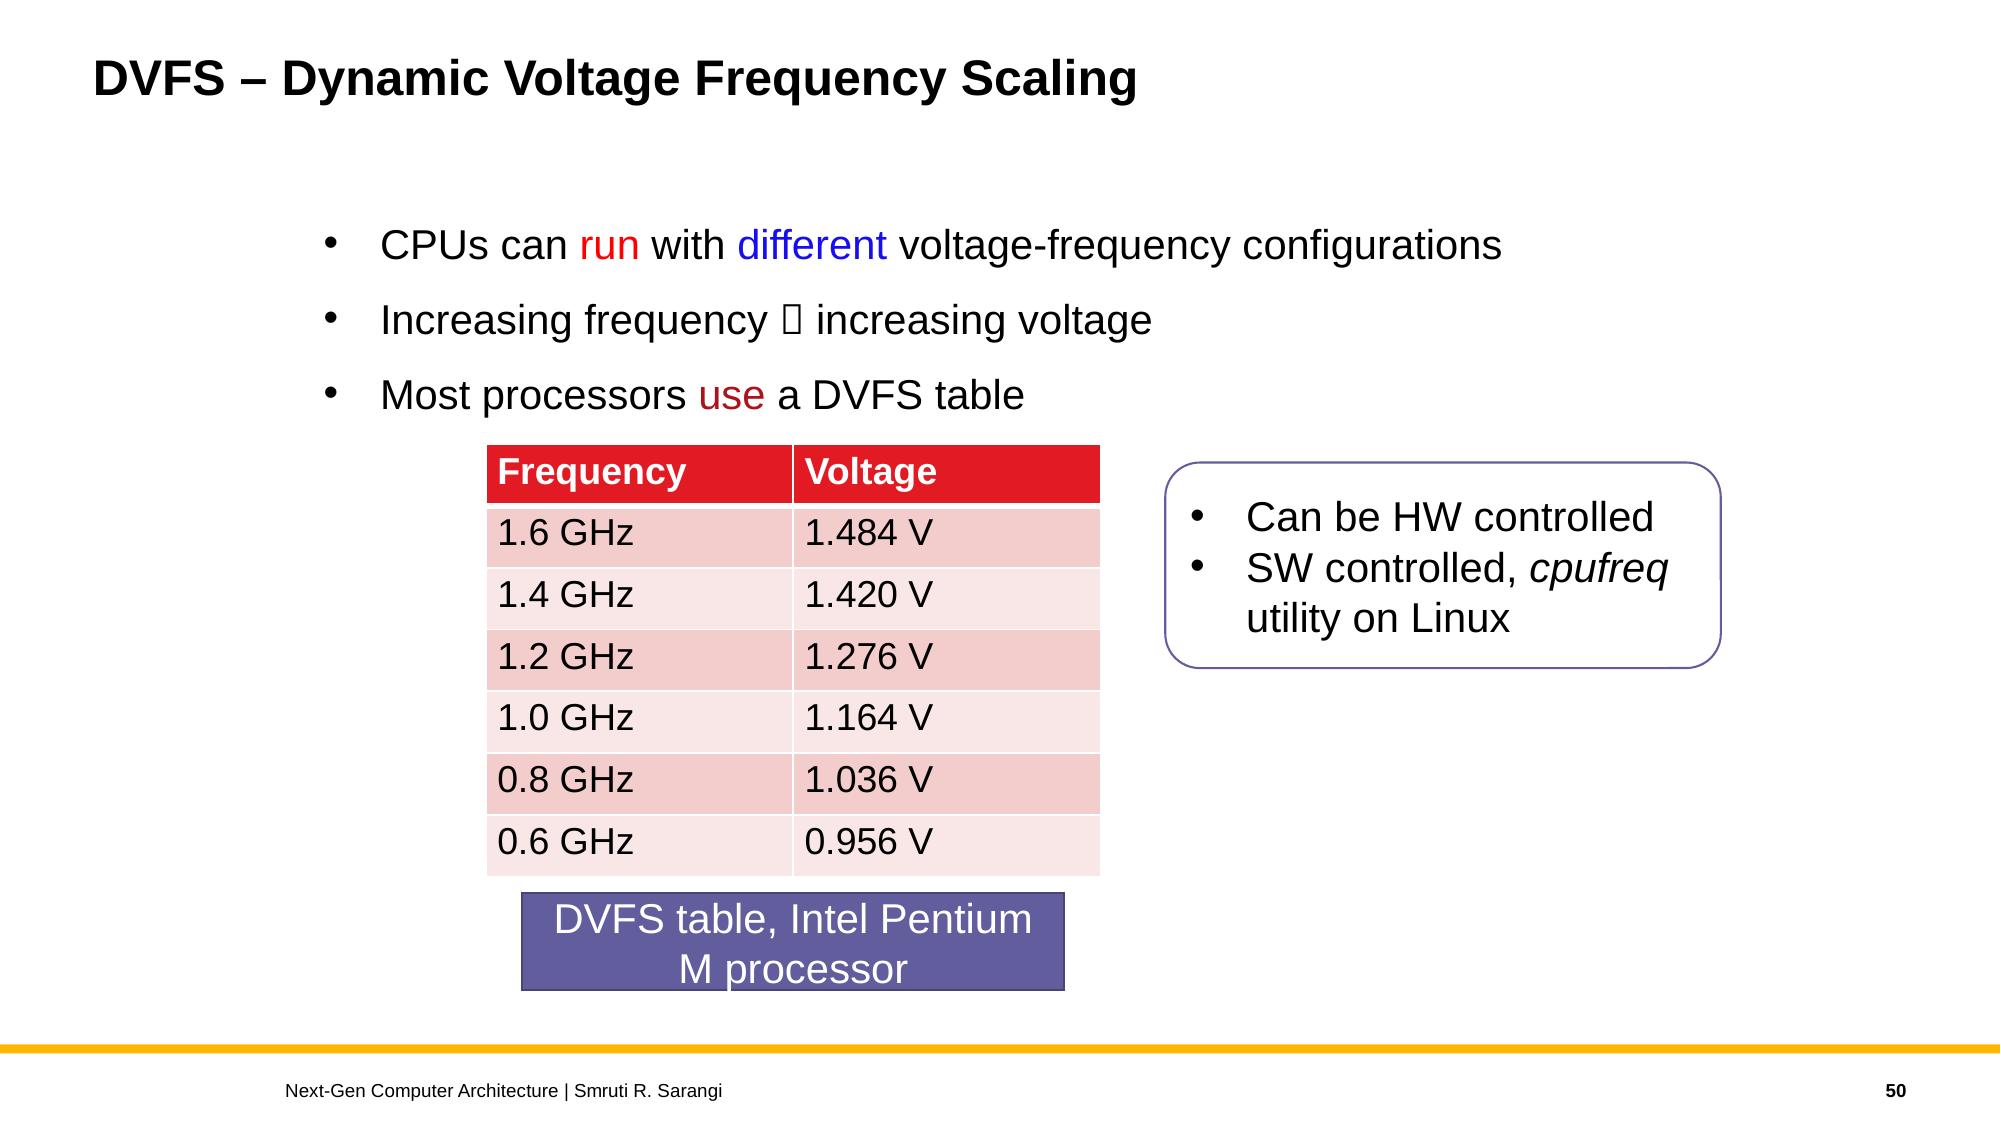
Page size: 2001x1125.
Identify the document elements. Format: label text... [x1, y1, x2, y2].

list CPUs can run with different voltage-frequency configurations Increasing frequency  increasing voltage Most processors use a DVFS table [308, 210, 1631, 445]
title DVFS – Dynamic Voltage Frequency Scaling [78, 45, 1604, 180]
table_cell 1.276 V [794, 630, 1100, 690]
text_box DVFS table, Intel Pentium M processor [521, 892, 1065, 991]
table_cell 1.484 V [794, 509, 1100, 567]
table_cell 0.8 GHz [487, 754, 792, 814]
table_cell 1.420 V [794, 569, 1100, 629]
table_cell 1.4 GHz [487, 569, 792, 629]
slide_number 50 [1711, 1071, 1922, 1109]
table_cell 1.0 GHz [487, 692, 792, 752]
table_cell 1.164 V [794, 692, 1100, 752]
table_header Frequency [487, 445, 792, 503]
table_cell 1.2 GHz [487, 630, 792, 690]
table_cell 1.6 GHz [487, 509, 792, 567]
text_box Can be HW controlled SW controlled, cpufreq utility on Linux [1164, 461, 1722, 670]
footer Next-Gen Computer Architecture | Smruti R. Sarangi [270, 1071, 1471, 1109]
table_cell 1.036 V [794, 754, 1100, 814]
table_cell 0.956 V [794, 816, 1100, 876]
table_cell 0.6 GHz [487, 816, 792, 876]
table_header Voltage [794, 445, 1100, 503]
